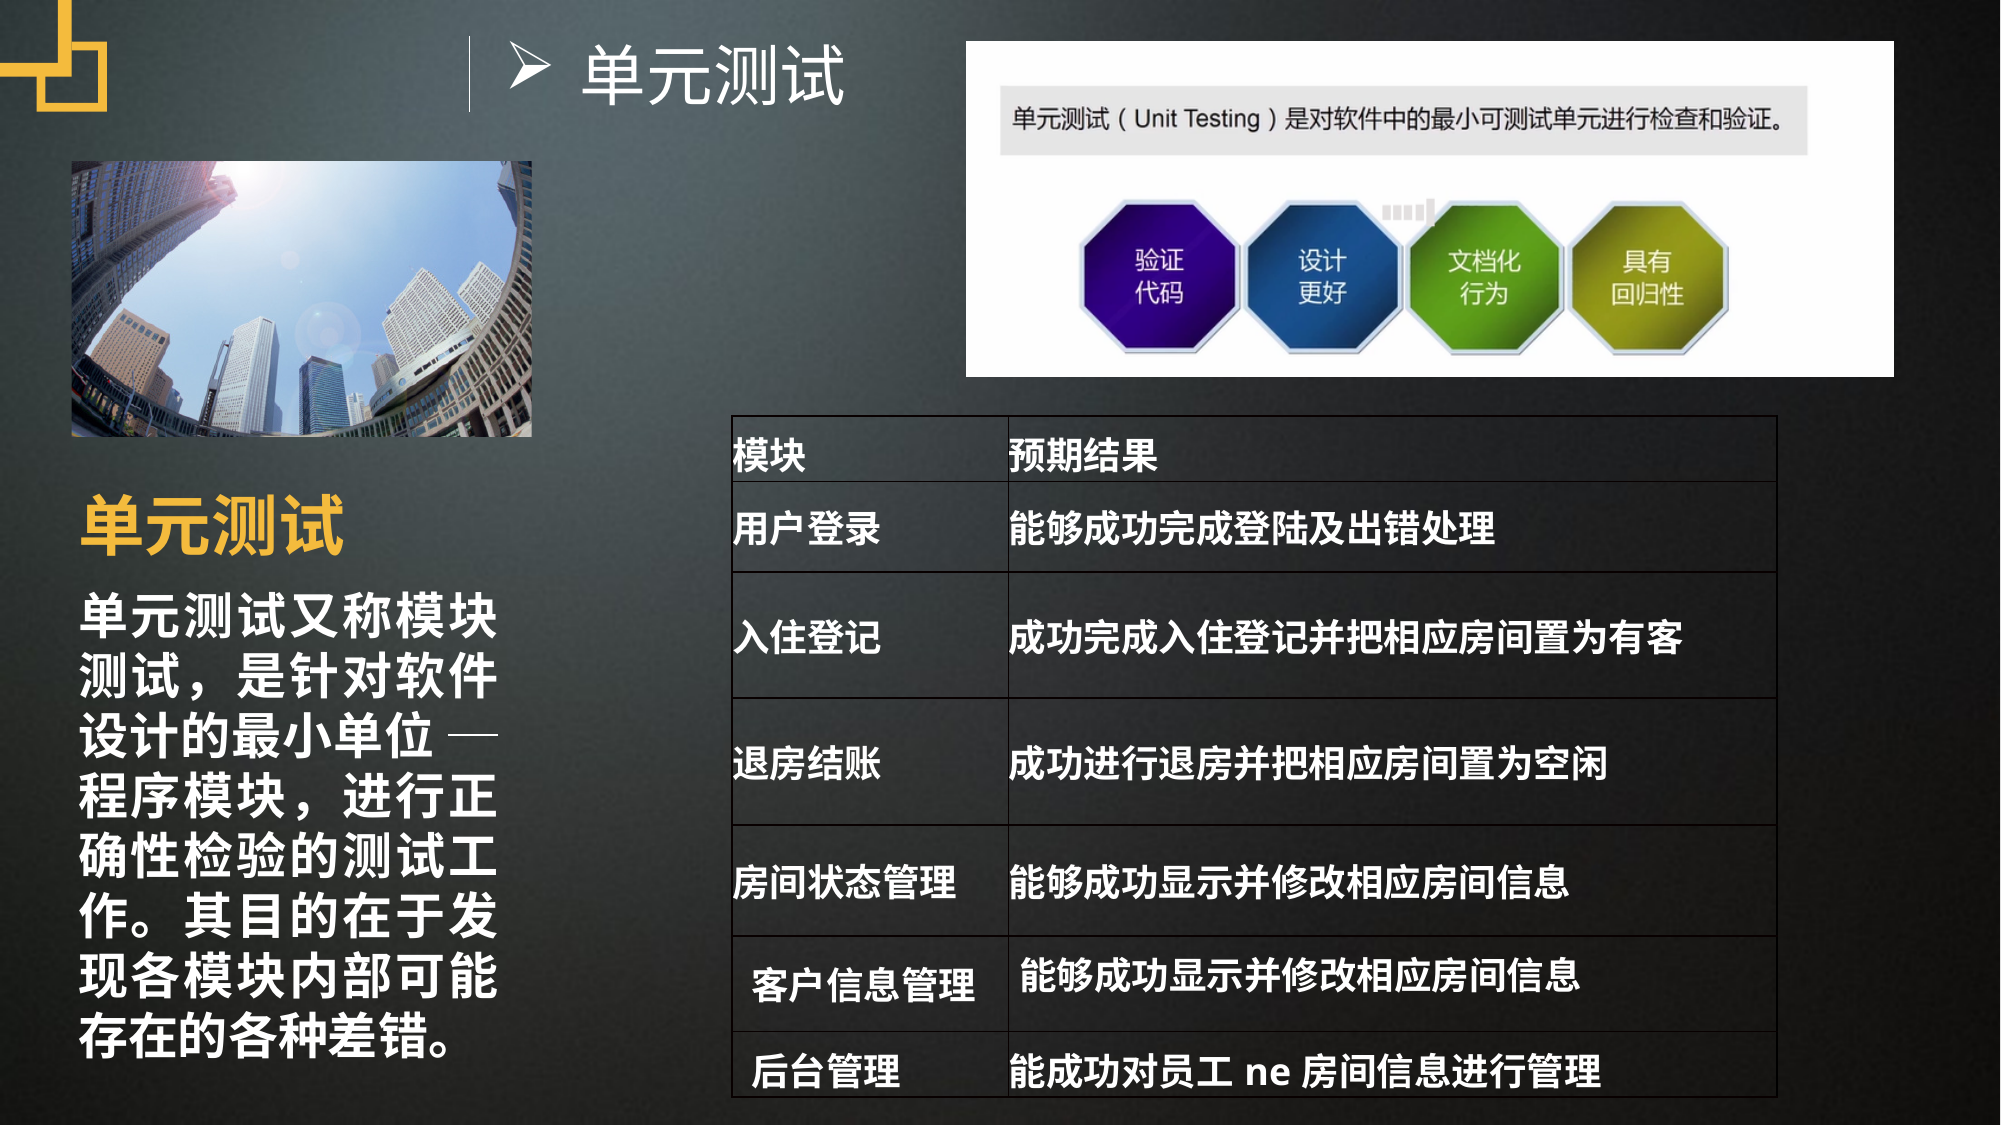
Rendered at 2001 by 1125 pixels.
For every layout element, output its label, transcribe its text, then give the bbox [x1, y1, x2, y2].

table_cell 成功进行退房并把相应房间置为空闲 [1009, 699, 1776, 824]
table_cell 客户信息管理 [733, 937, 1008, 1031]
text_box 单元测试 [63, 476, 540, 572]
table_cell 能够成功显示并修改相应房间信息 [1009, 826, 1776, 935]
table_header 预期结果 [1009, 417, 1776, 481]
table_cell 后台管理 [733, 1032, 1008, 1096]
table_cell 退房结账 [733, 699, 1008, 824]
picture [0, 0, 2001, 1125]
table_cell 能够成功显示并修改相应房间信息 [1009, 937, 1776, 1031]
table_header 模块 [733, 417, 1008, 481]
text_box 单元测试又称模块测试，是针对软件设计的最小单位 ─ 程序模块，进行正确性检验的测试工作。其目的在于发现各模块内部可能存在的各种差错。 [63, 576, 514, 1072]
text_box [0, 2, 110, 110]
table_cell 成功完成入住登记并把相应房间置为有客 [1009, 573, 1776, 697]
table_cell 用户登录 [733, 482, 1008, 571]
text_box 单元测试 [490, 26, 946, 122]
table_cell 房间状态管理 [733, 826, 1008, 935]
table_cell 能够成功完成登陆及出错处理 [1009, 482, 1776, 571]
table_cell 能成功对员工ne房间信息进行管理 [1009, 1032, 1776, 1096]
table_cell 入住登记 [733, 573, 1008, 697]
